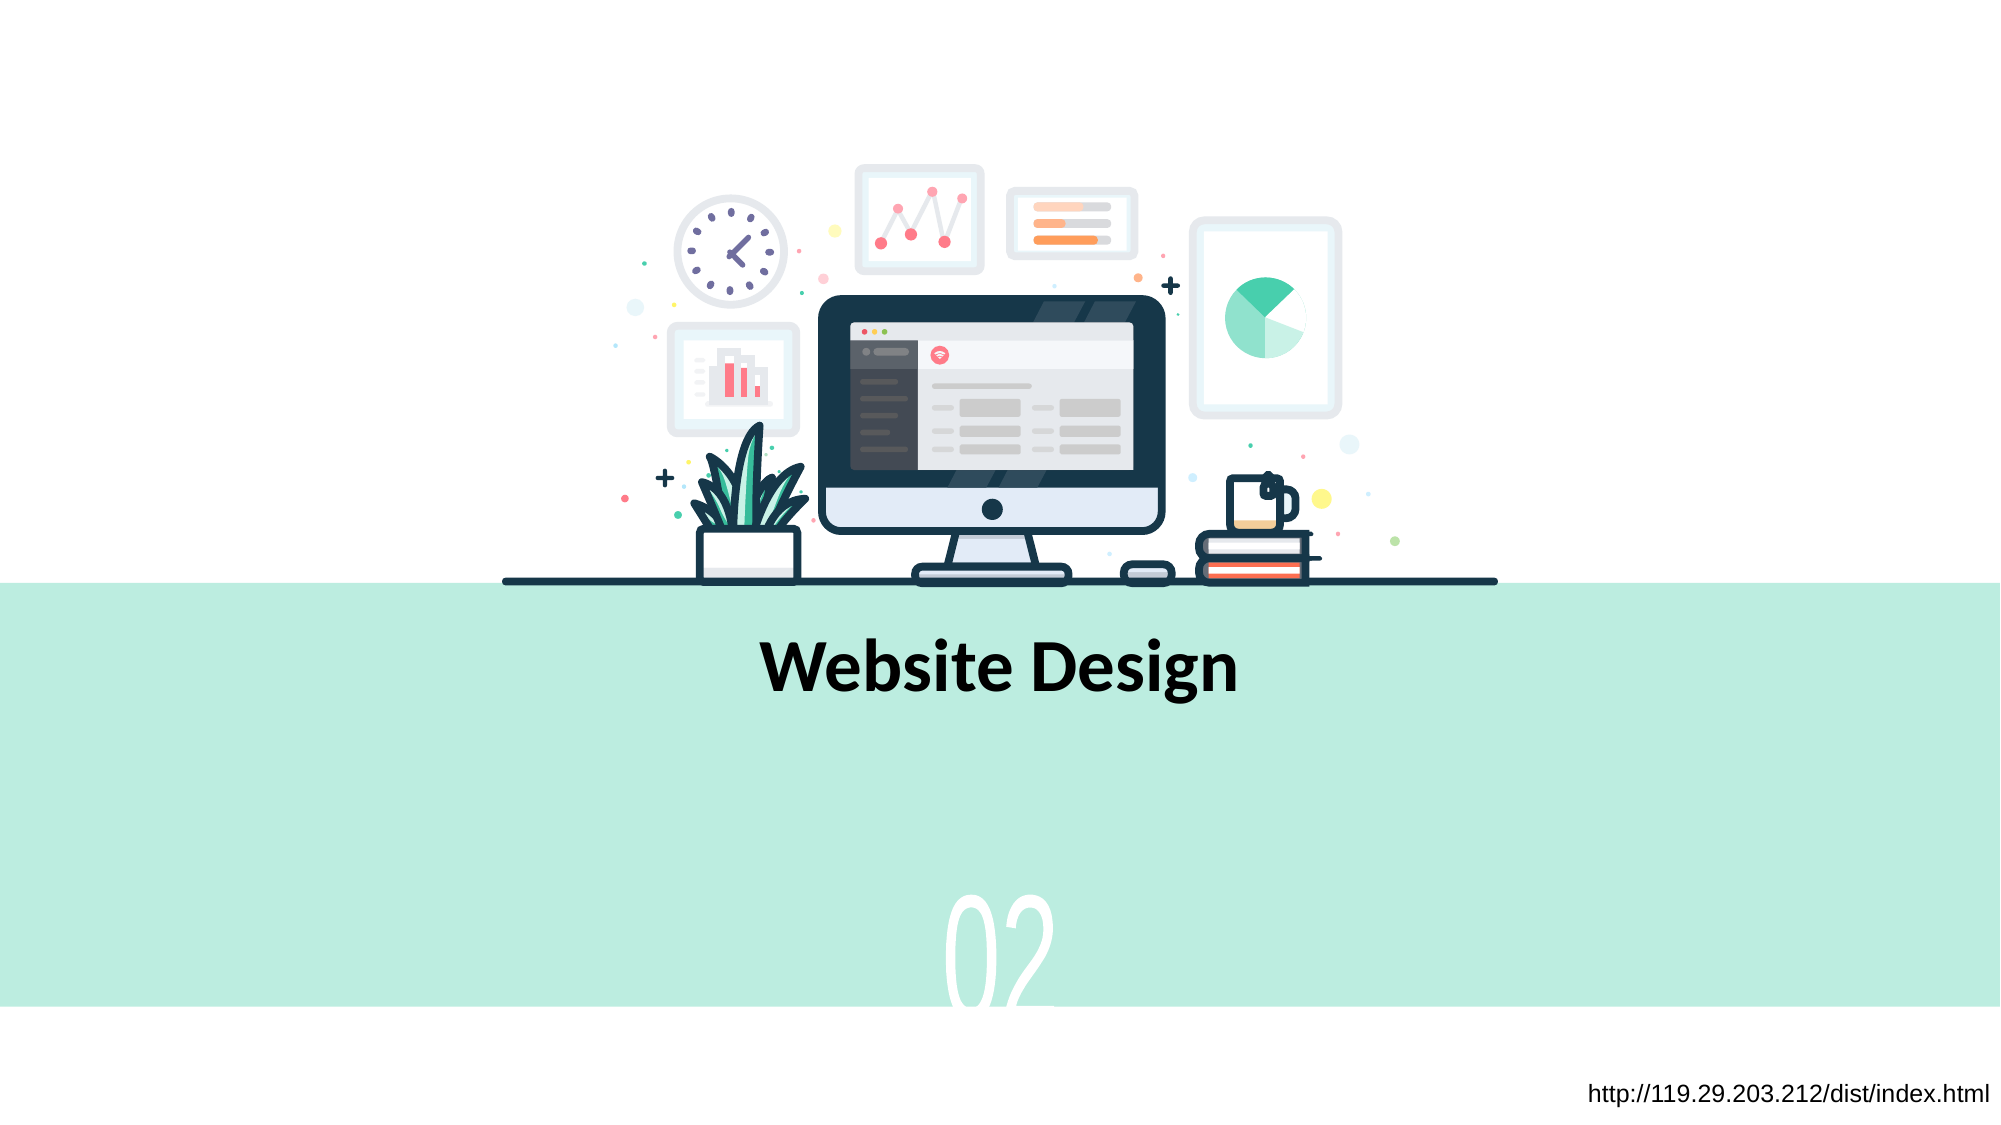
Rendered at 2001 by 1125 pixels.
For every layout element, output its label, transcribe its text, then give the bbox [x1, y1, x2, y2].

title Website Design [434, 560, 1566, 715]
text_box http://119.29.203.212/dist/index.html [1573, 1069, 2000, 1115]
